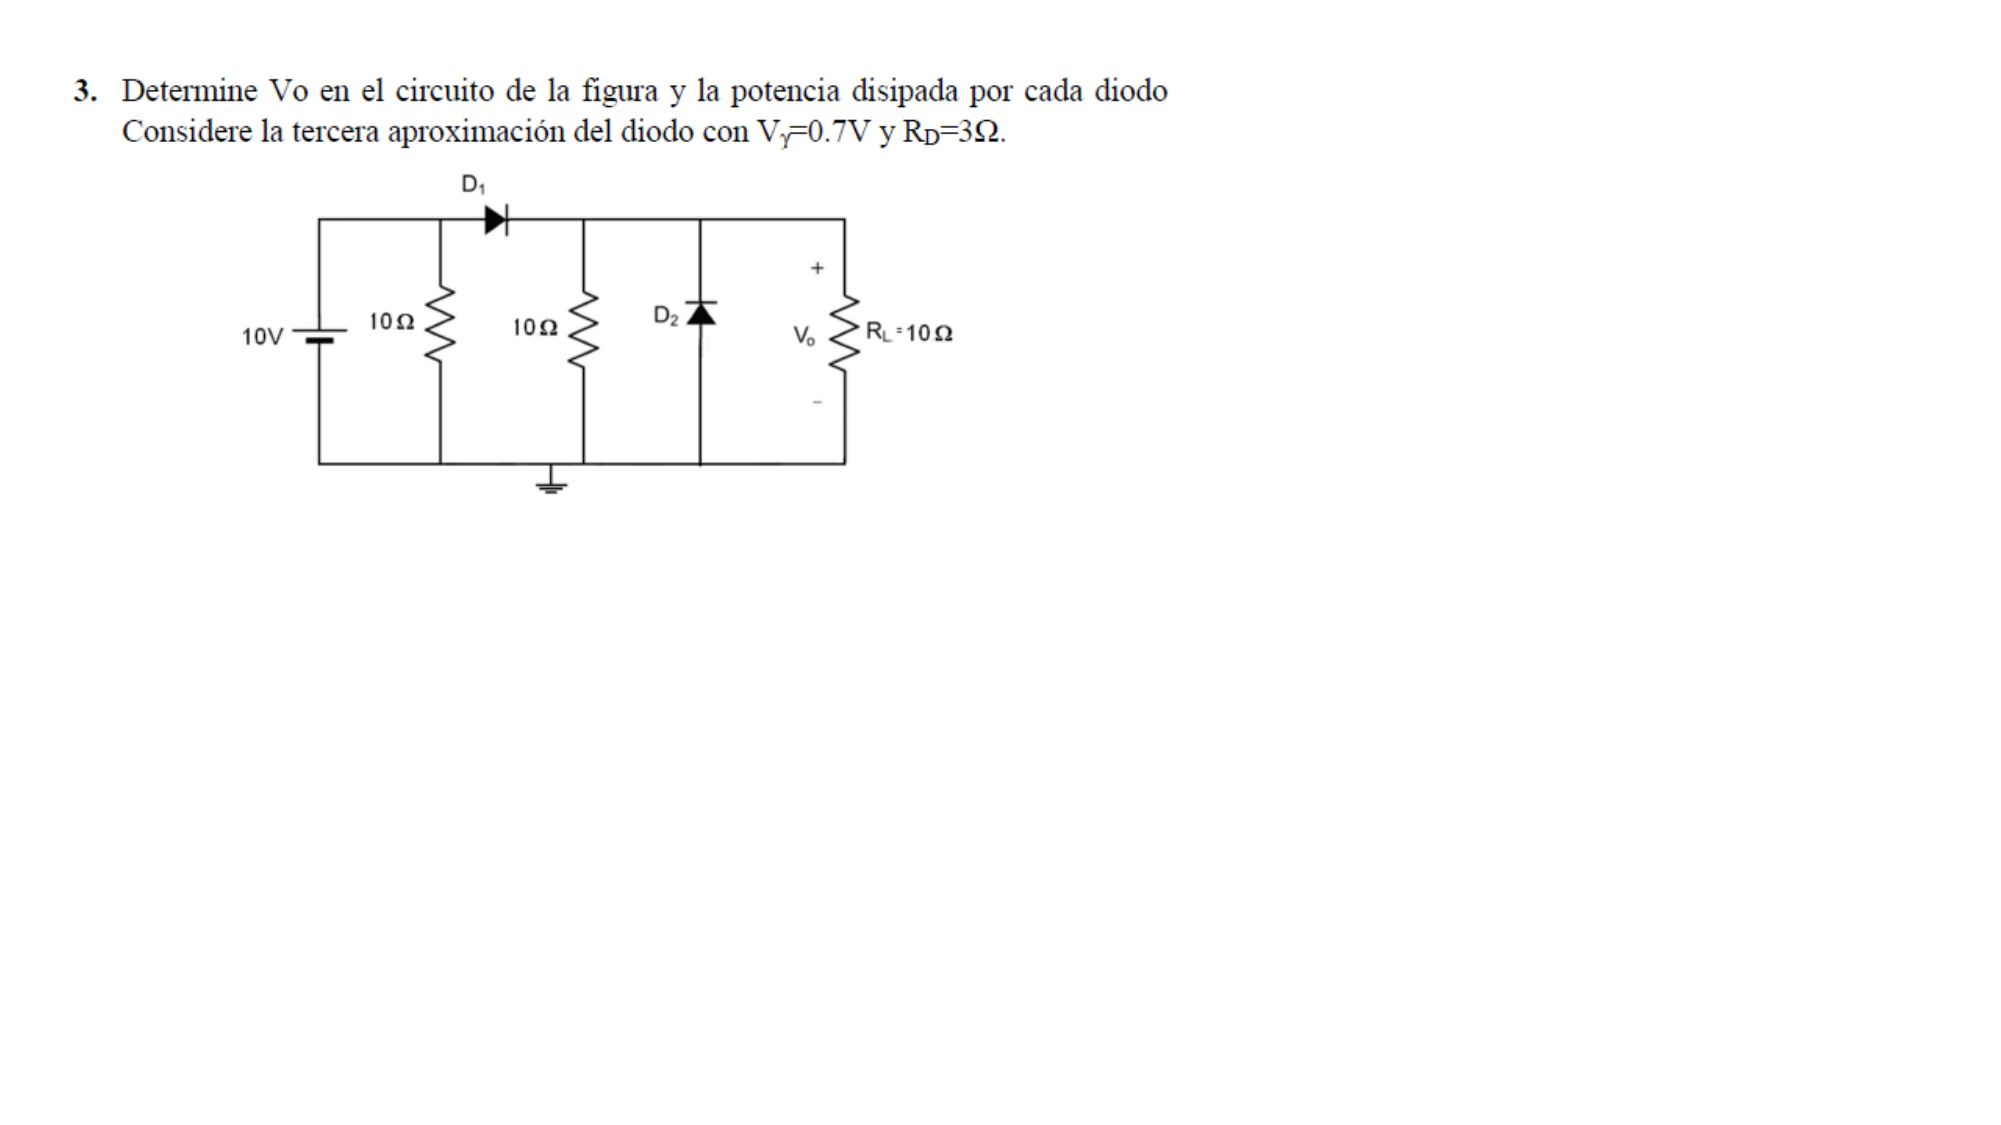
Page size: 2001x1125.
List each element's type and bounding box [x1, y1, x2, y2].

picture [31, 9, 1224, 563]
